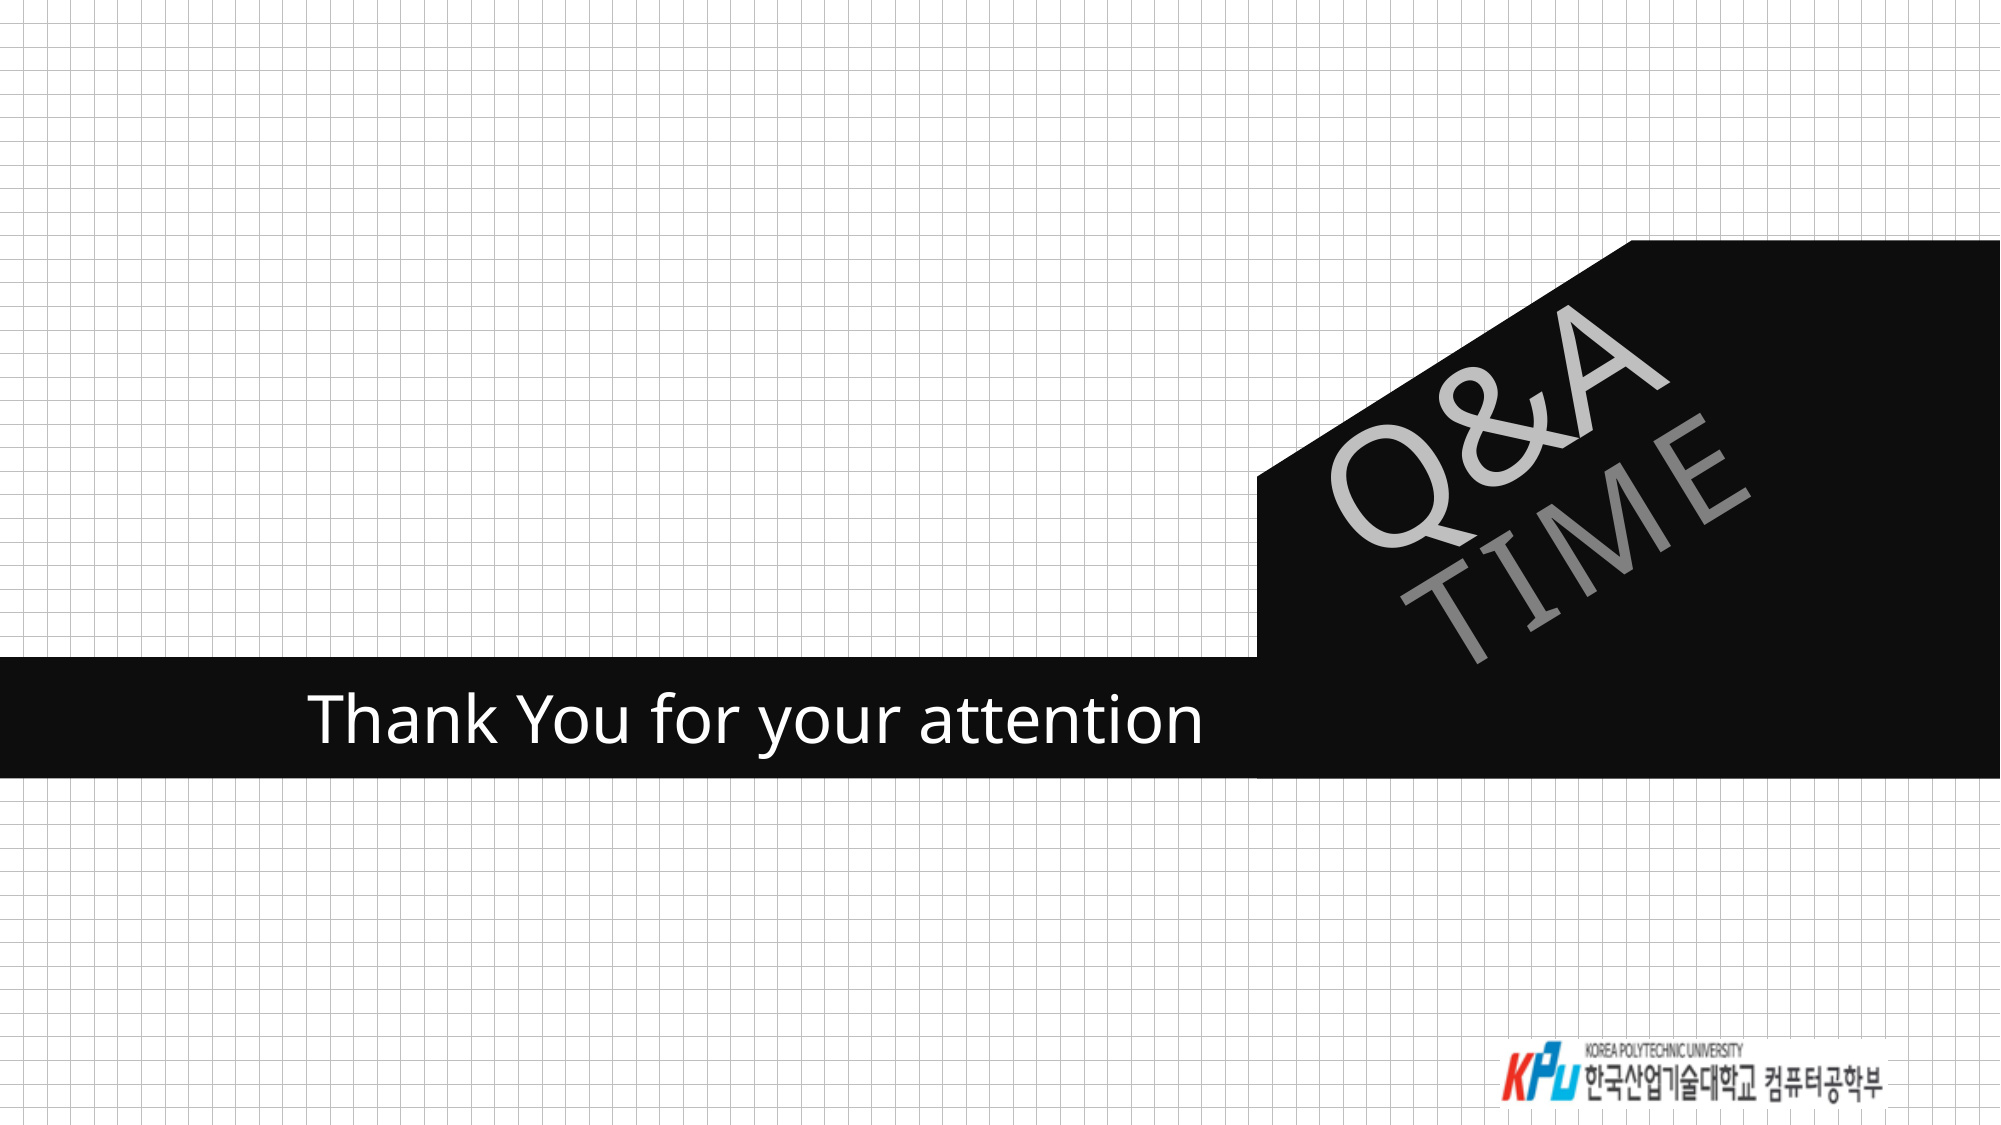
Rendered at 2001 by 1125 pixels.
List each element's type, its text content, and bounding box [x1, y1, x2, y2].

picture [1499, 1039, 1888, 1109]
text_box [1256, 239, 2000, 780]
text_box Q&A [1261, 226, 1681, 614]
text_box Thank You for your attention [292, 669, 1222, 765]
text_box TIME [1361, 361, 1790, 719]
text_box [0, 656, 1256, 779]
